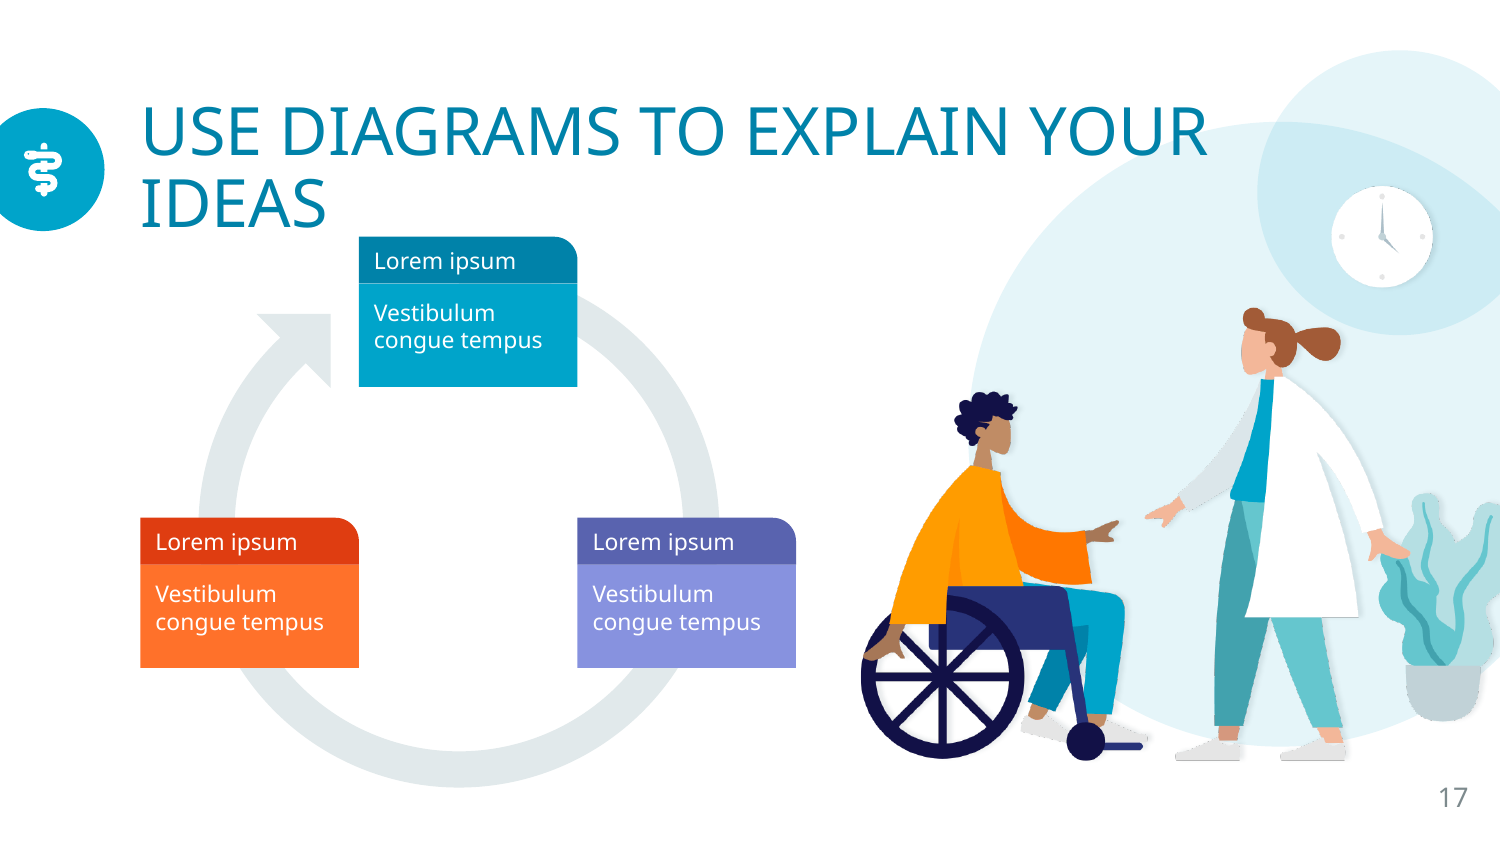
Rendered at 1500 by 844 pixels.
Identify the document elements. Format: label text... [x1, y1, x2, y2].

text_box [358, 236, 578, 388]
picture [860, 185, 1500, 761]
title USE DIAGRAMS TO EXPLAIN YOUR IDEAS [140, 108, 1224, 232]
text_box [577, 517, 797, 669]
slide_number 17 [1411, 775, 1469, 822]
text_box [198, 266, 720, 788]
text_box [140, 517, 360, 669]
